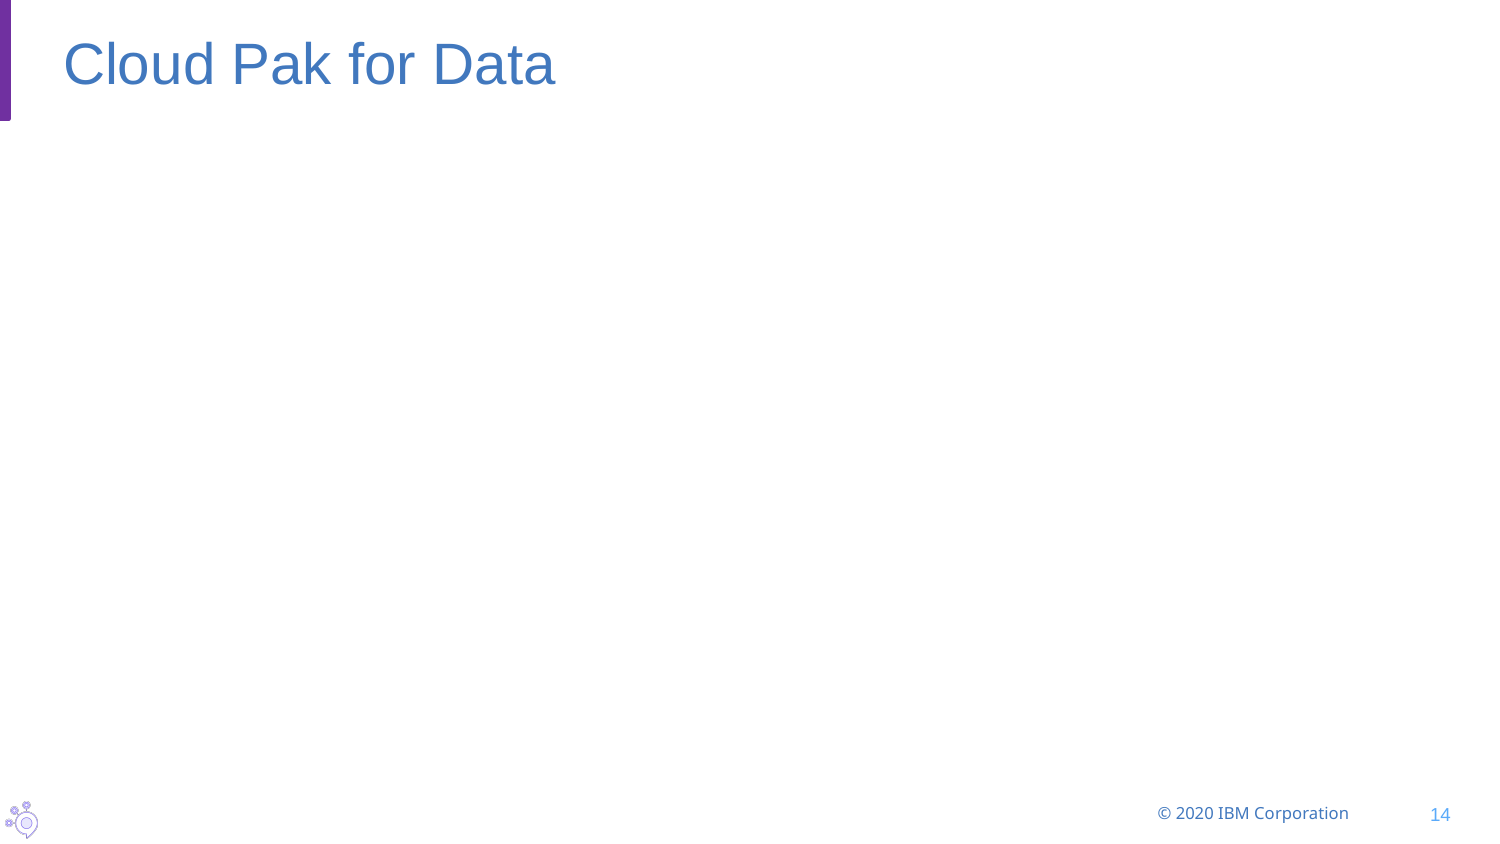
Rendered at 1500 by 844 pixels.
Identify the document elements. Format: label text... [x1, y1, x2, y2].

slide_number 14 [1400, 791, 1467, 837]
title Cloud Pak for Data [47, 6, 1426, 116]
picture [5, 801, 38, 839]
